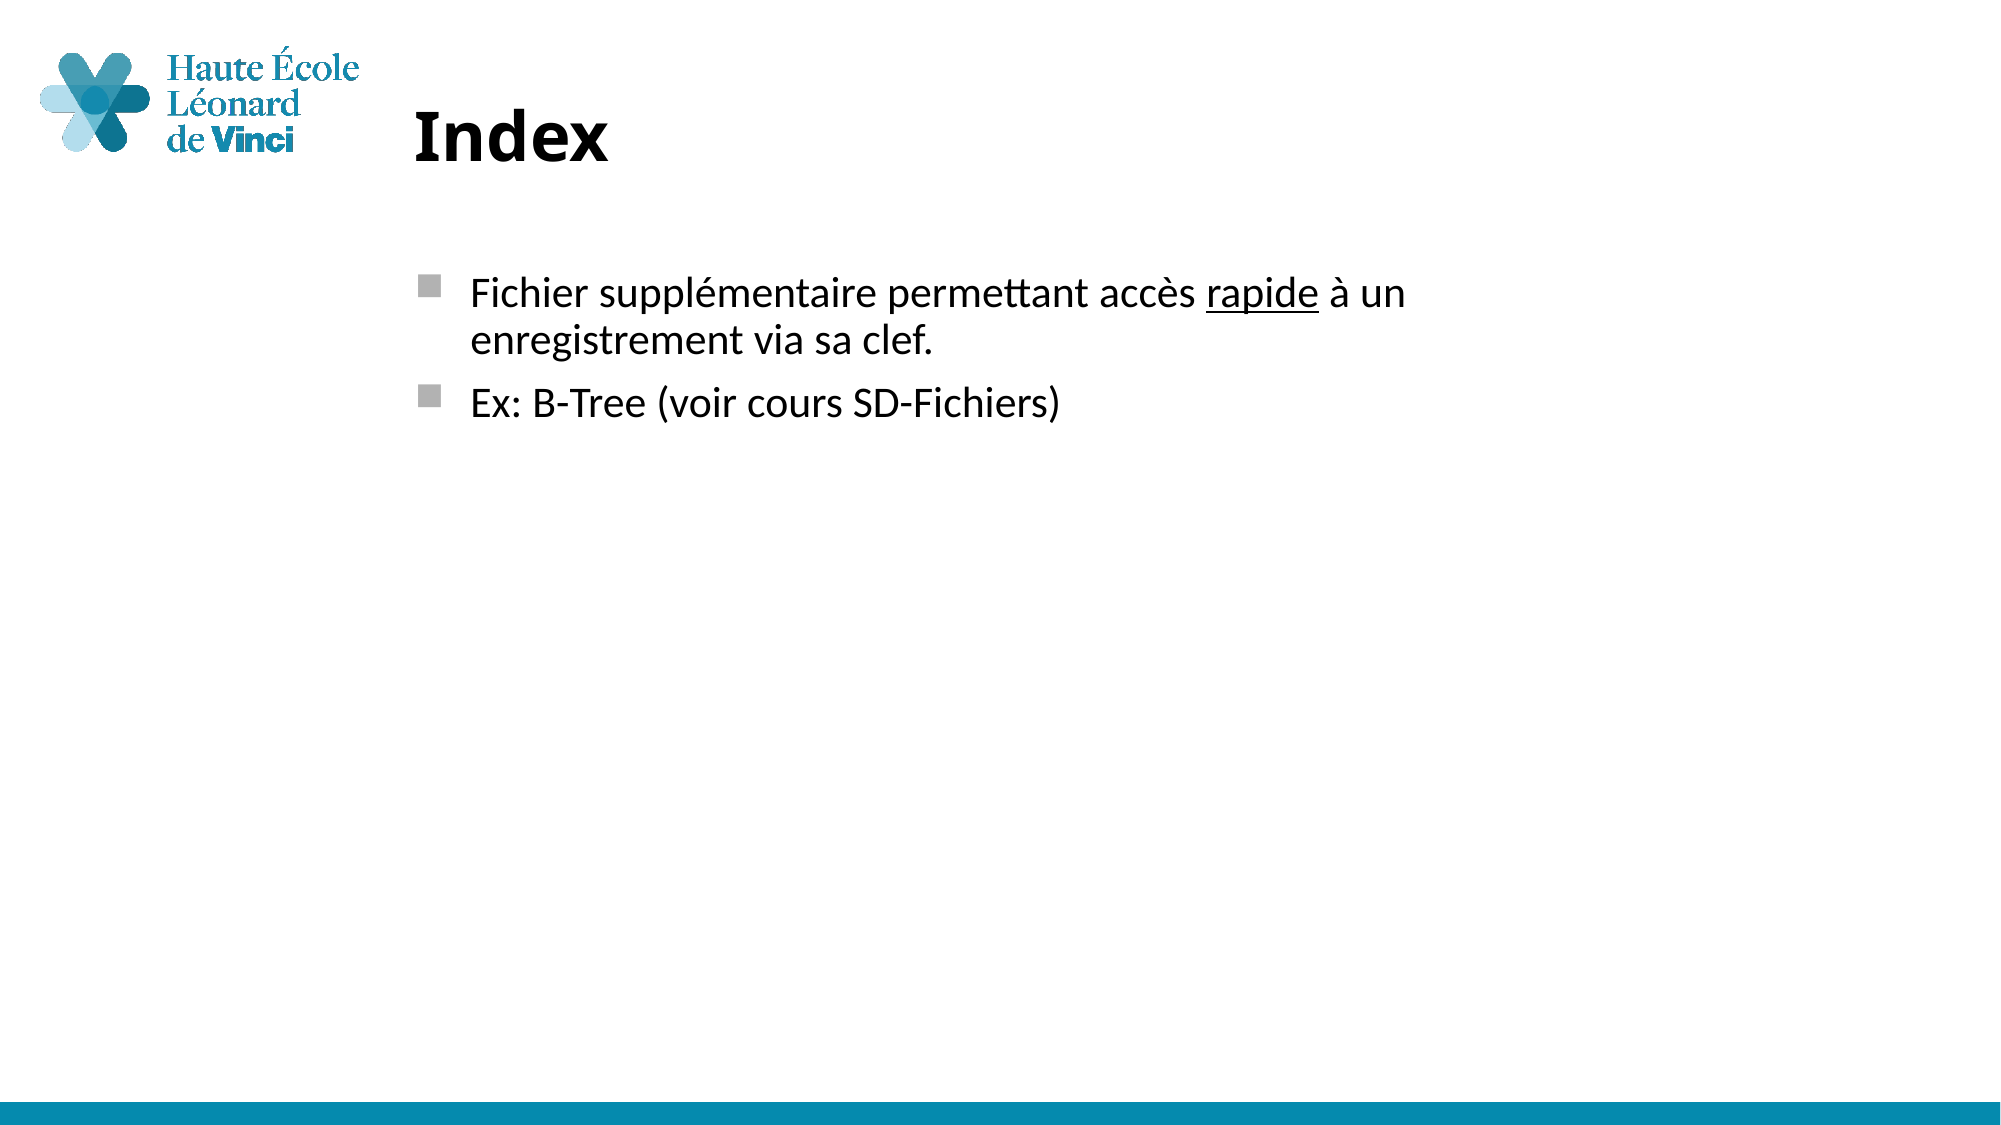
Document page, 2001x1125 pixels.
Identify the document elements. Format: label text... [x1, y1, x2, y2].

title Index [399, 45, 1675, 234]
picture [15, 30, 383, 176]
list Fichier supplémentaire permettant accès rapide à un enregistrement via sa clef. Ex: B-Tree (voir cours SD-Fichiers) [399, 262, 1675, 1006]
